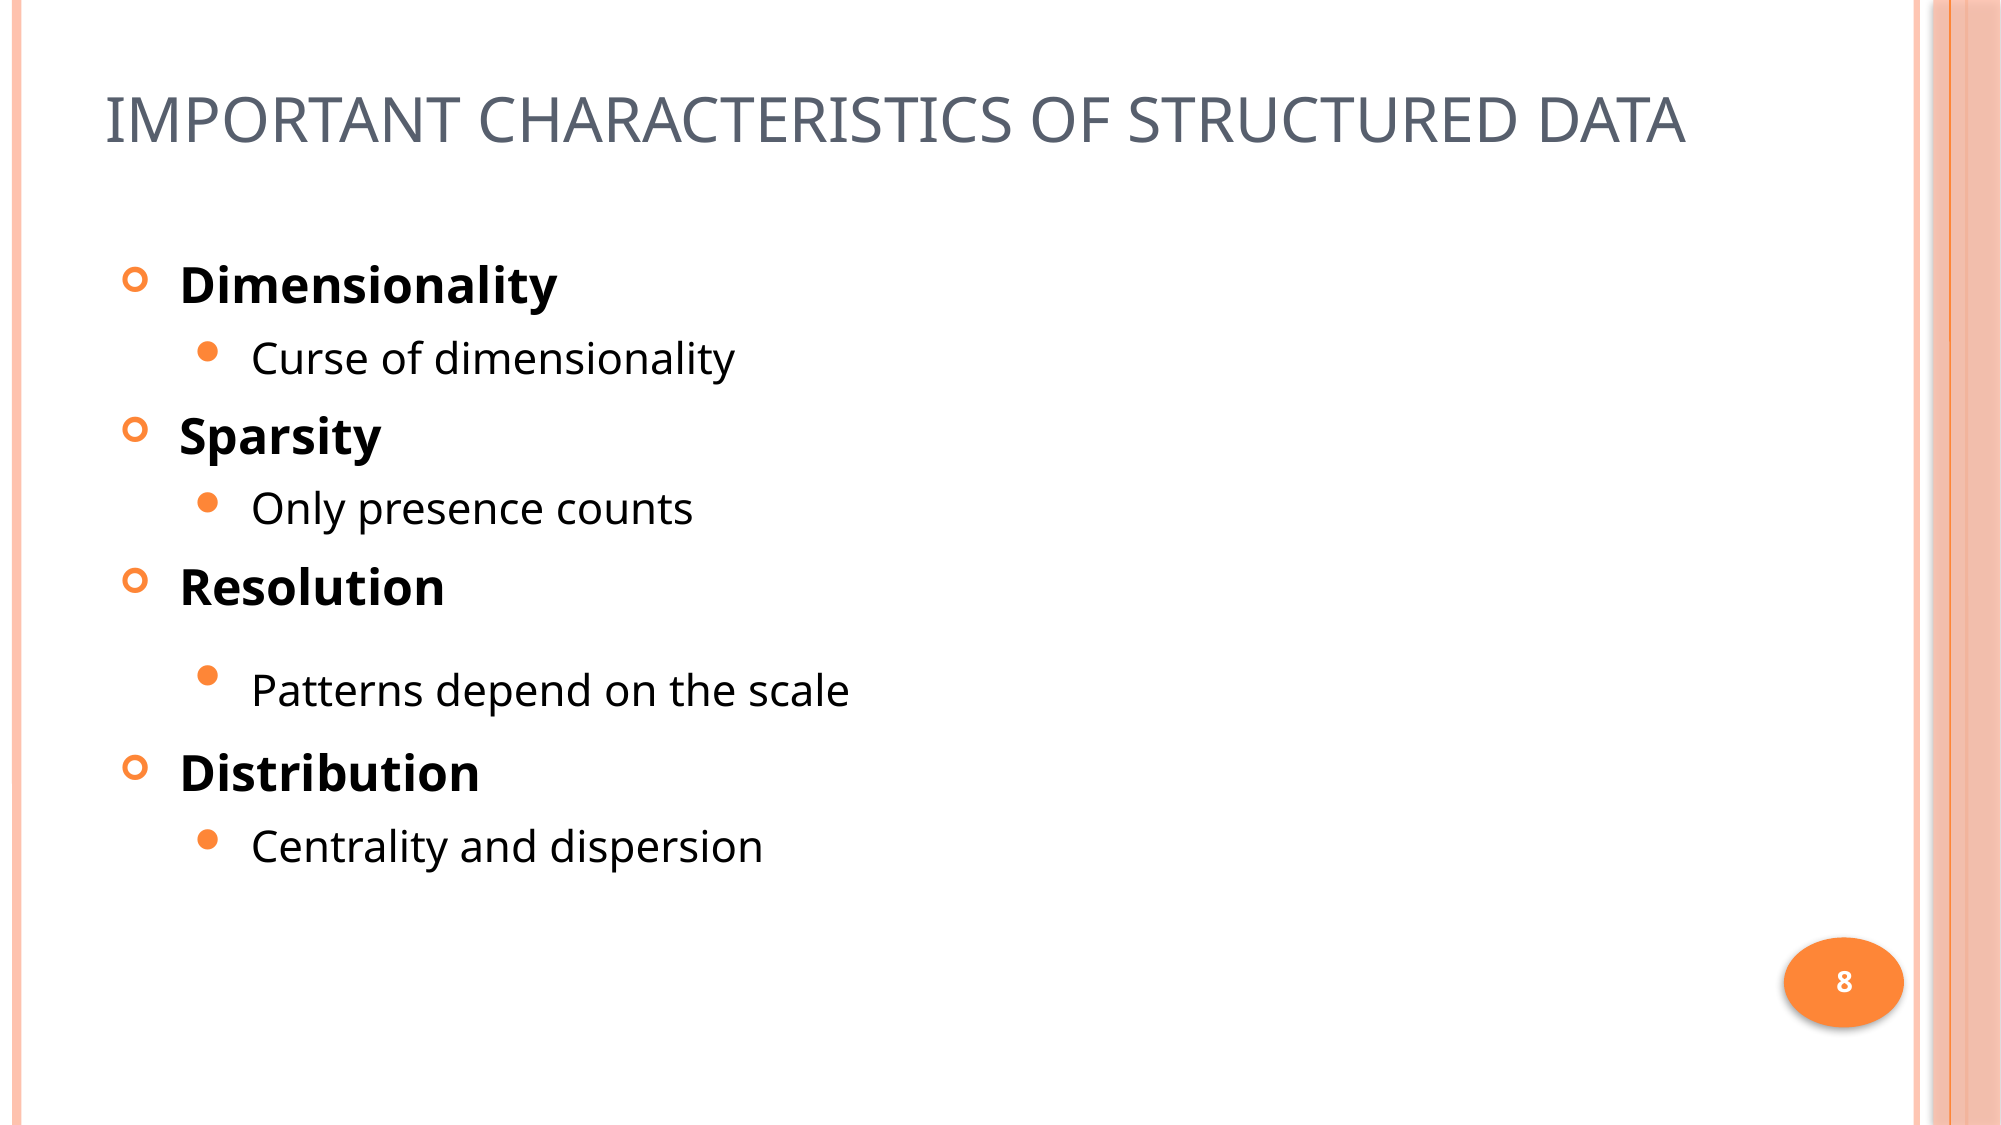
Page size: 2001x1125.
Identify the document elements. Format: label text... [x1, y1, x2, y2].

title Important Characteristics of Structured Data [90, 37, 1903, 163]
list Dimensionality Curse of dimensionality Sparsity Only presence counts Resolution Patterns depend on the scale Distribution Centrality and dispersion [104, 237, 1886, 1063]
slide_number 8 [1777, 940, 1912, 1027]
